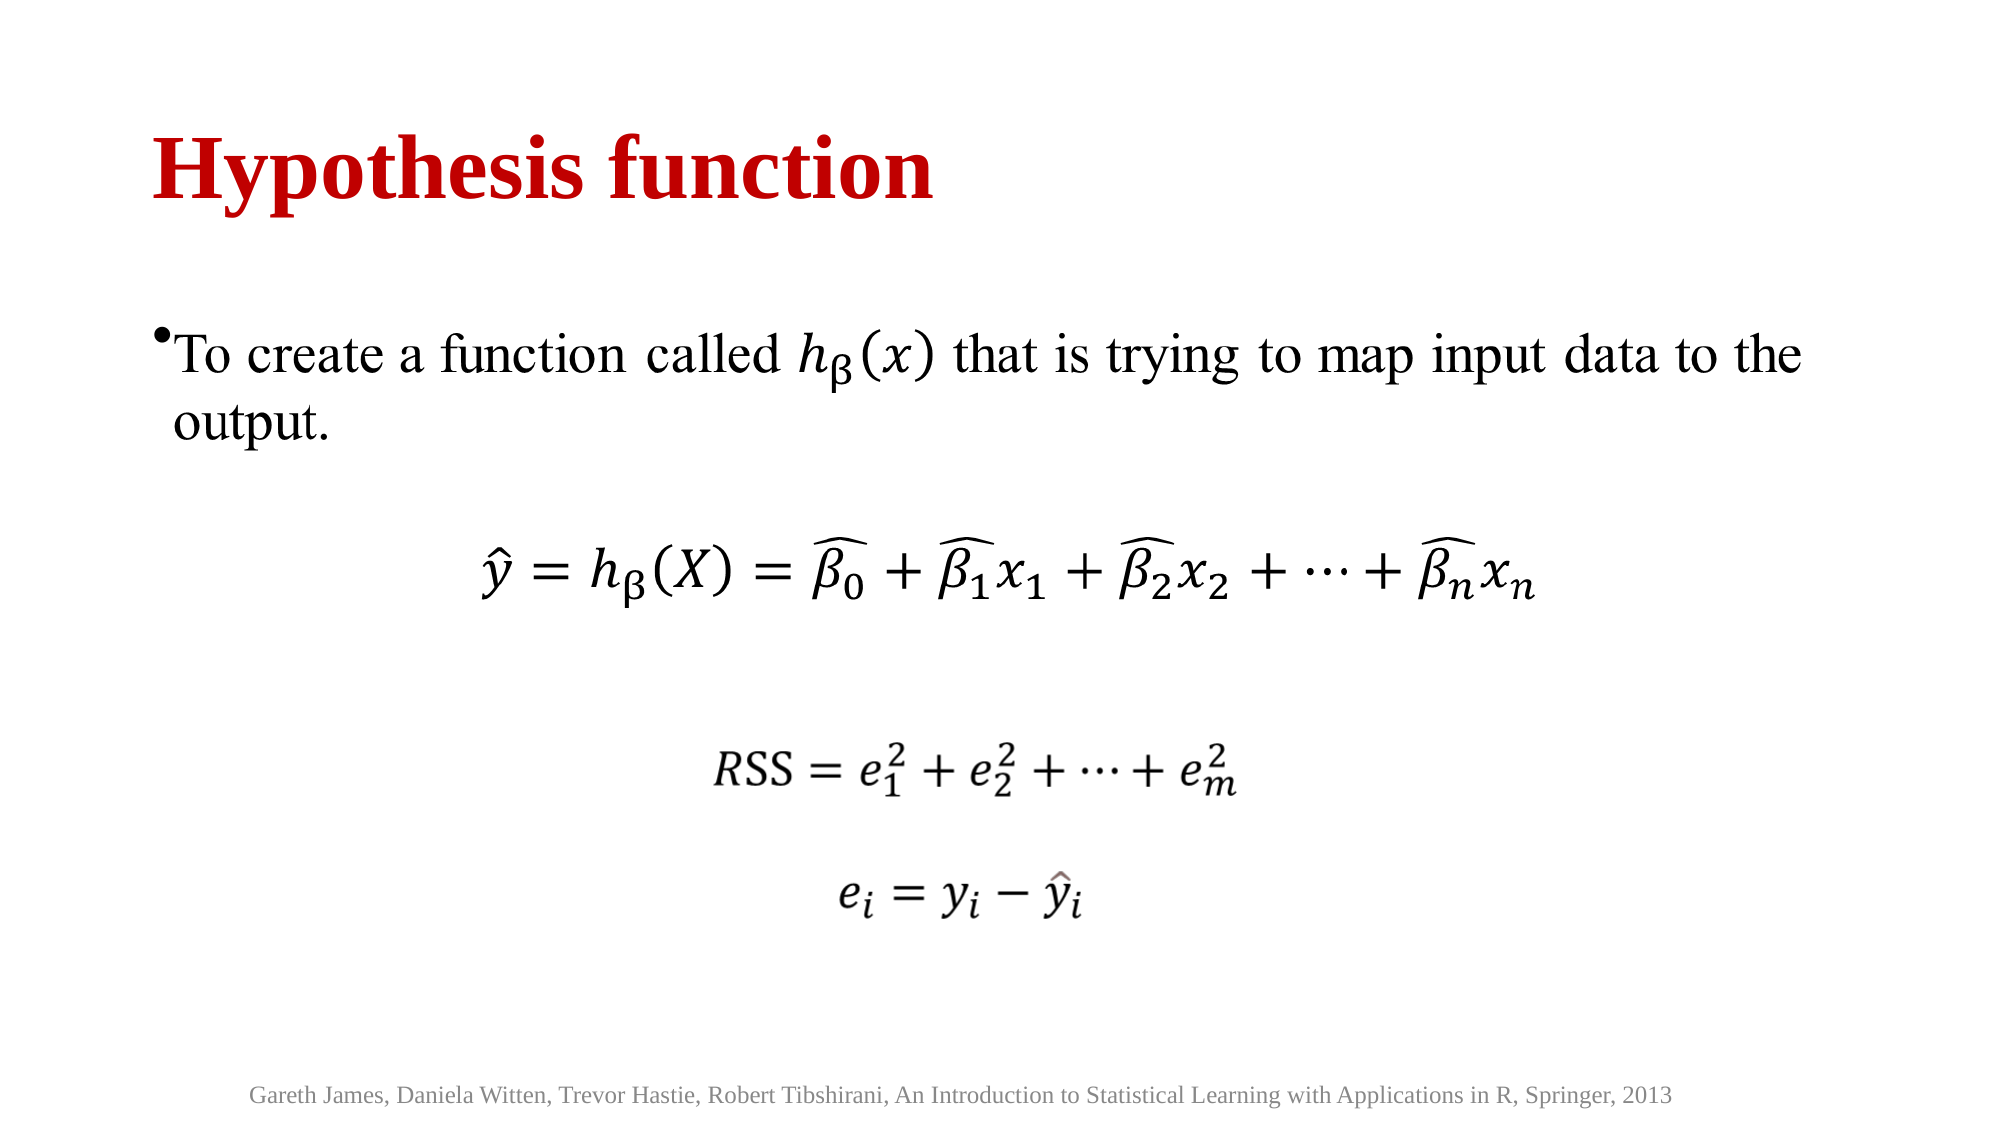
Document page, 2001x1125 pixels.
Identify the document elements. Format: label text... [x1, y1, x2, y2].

footer Gareth James, Daniela Witten, Trevor Hastie, Robert Tibshirani, An Introduction to Statistical Learning with Applications in R, Springer, 2013 [99, 1074, 1825, 1113]
text_box [461, 852, 1462, 929]
text_box [475, 729, 1476, 807]
list [137, 299, 1863, 1014]
title Hypothesis function [137, 59, 1863, 278]
